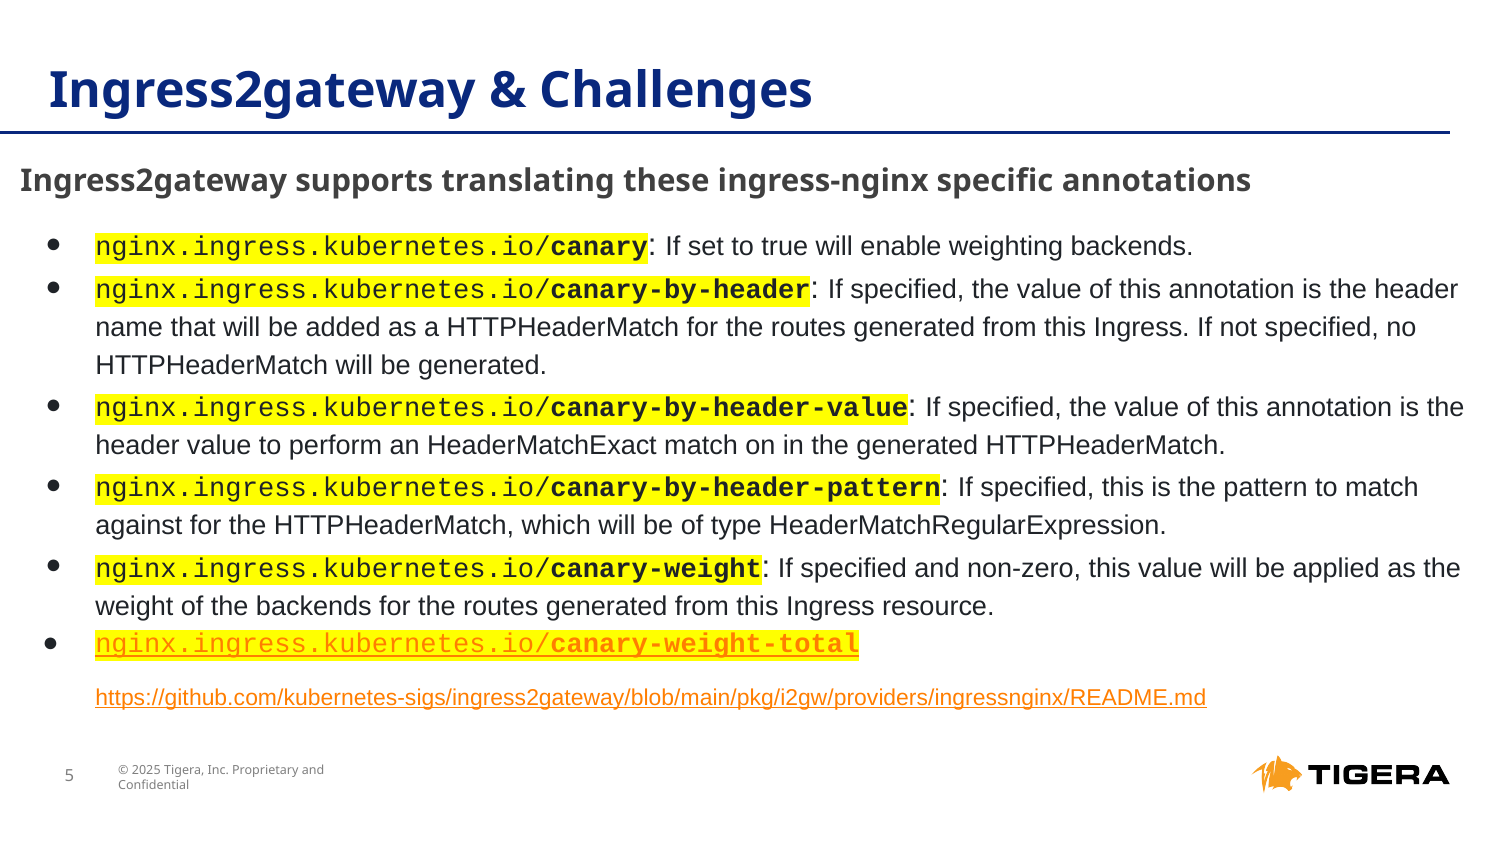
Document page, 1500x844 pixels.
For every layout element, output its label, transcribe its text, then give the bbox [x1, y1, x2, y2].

title Ingress2gateway & Challenges [49, 35, 1425, 117]
list Ingress2gateway supports translating these ingress-nginx specific annotations nginx.ingress.kubernetes.io/canary: If set to true will enable weighting backends. nginx.ingress.kubernetes.io/canary-by-header: If specified, the value of this annotation is the header name that will be added as a HTTPHeaderMatch for the routes generated from this Ingress. If not specified, no HTTPHeaderMatch will be generated. nginx.ingress.kubernetes.io/canary-by-header-value: If specified, the value of this annotation is the header value to perform an HeaderMatchExact match on in the generated HTTPHeaderMatch. nginx.ingress.kubernetes.io/canary-by-header-pattern: If specified, this is the pattern to match against for the HTTPHeaderMatch, which will be of type HeaderMatchRegularExpression. nginx.ingress.kubernetes.io/canary-weight: If specified and non-zero, this value will be applied as the weight of the backends for the routes generated from this Ingress resource. nginx.ingress.kubernetes.io/canary-weight-total https://github.com/kubernetes-sigs/ingress2gateway/blob/main/pkg/i2gw/providers/ingressnginx/README.md [20, 147, 1482, 823]
